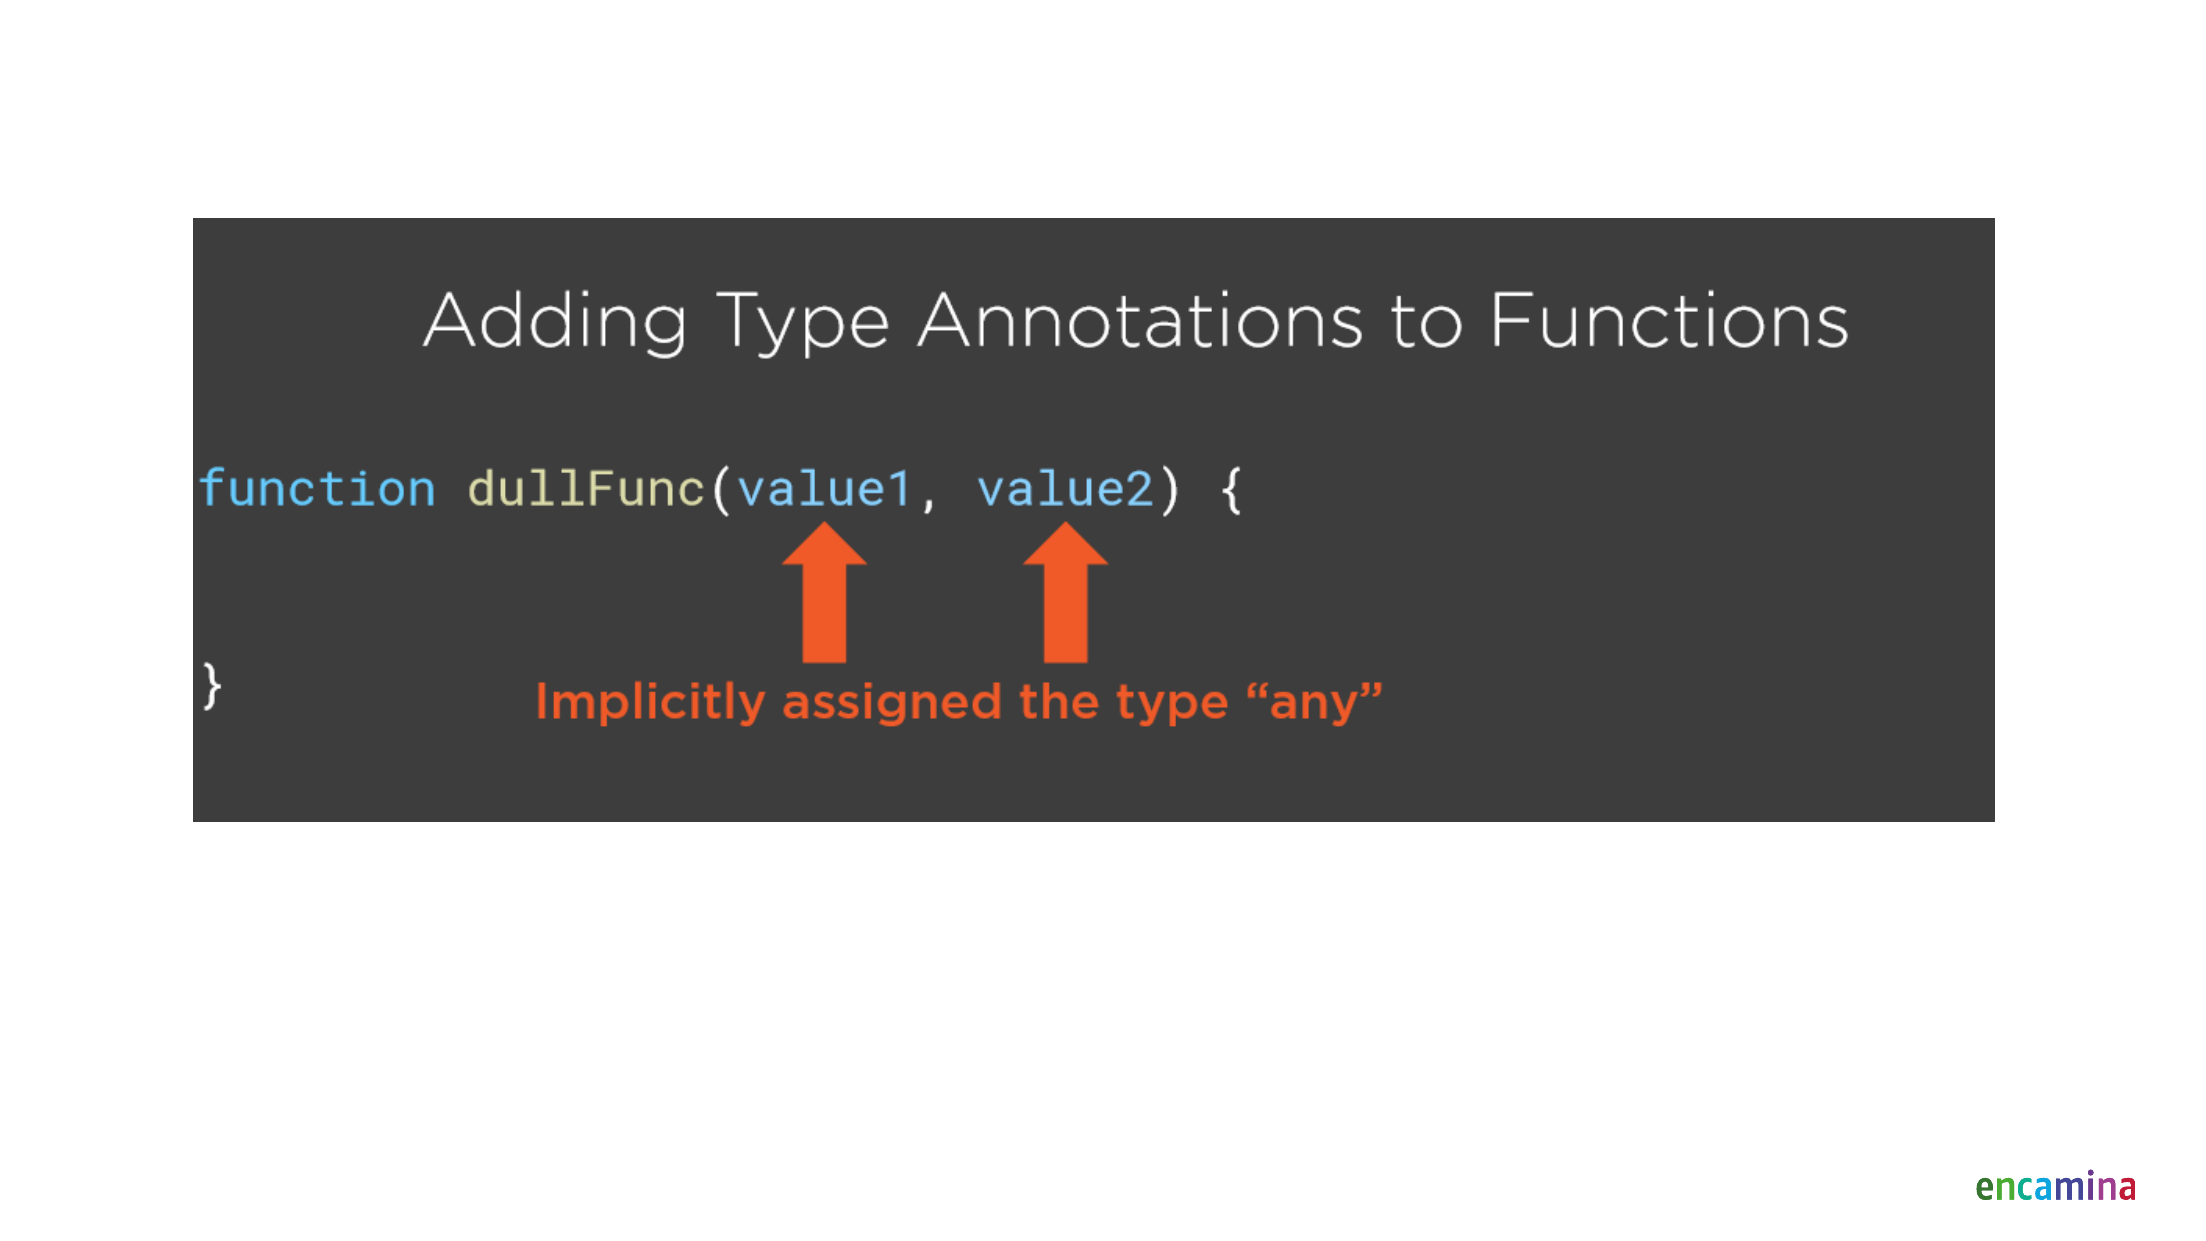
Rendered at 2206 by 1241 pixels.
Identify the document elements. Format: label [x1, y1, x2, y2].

picture [192, 218, 1995, 822]
